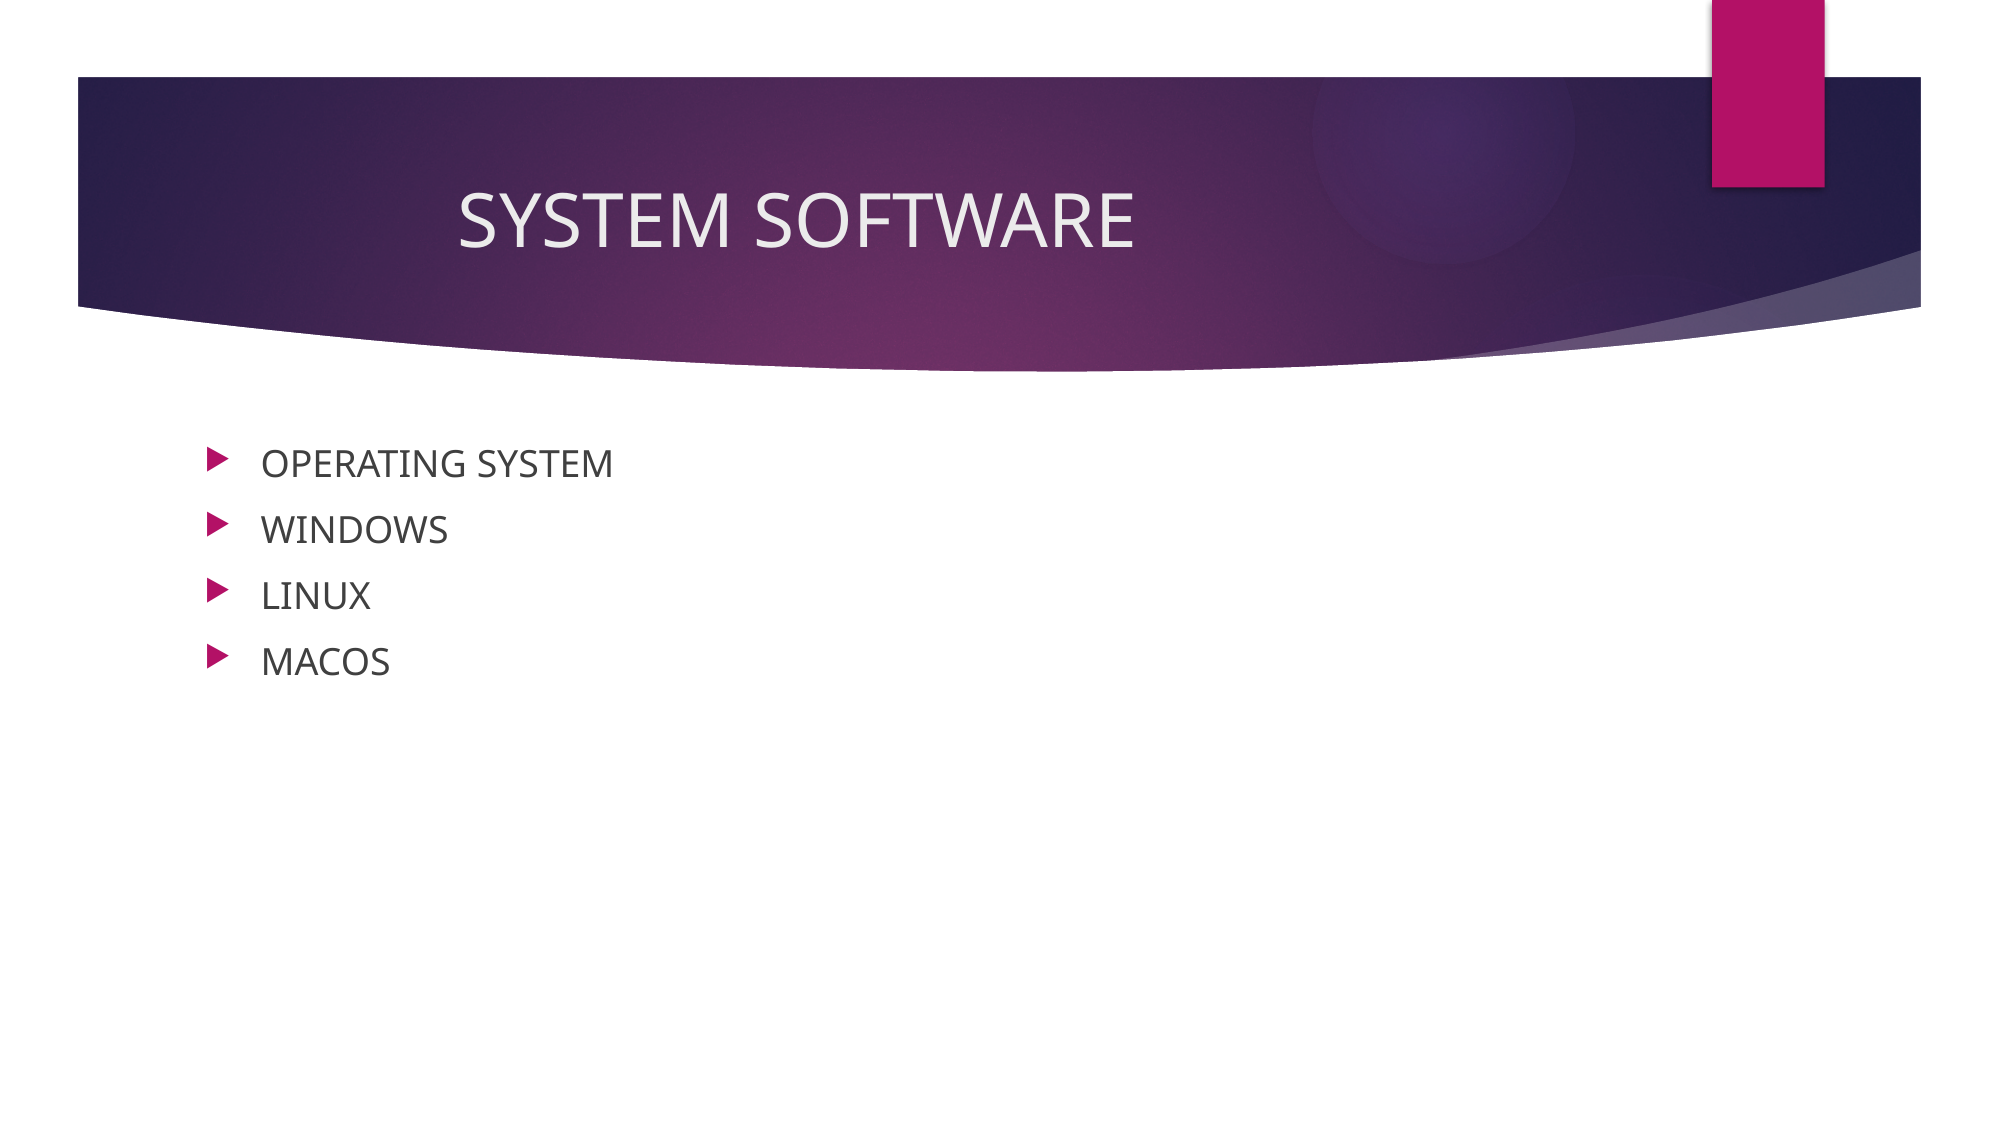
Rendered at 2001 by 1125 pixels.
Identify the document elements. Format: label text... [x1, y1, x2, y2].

list OPERATING SYSTEM WINDOWS LINUX MACOS [189, 432, 1638, 994]
title SYSTEM SOFTWARE [189, 159, 1627, 276]
